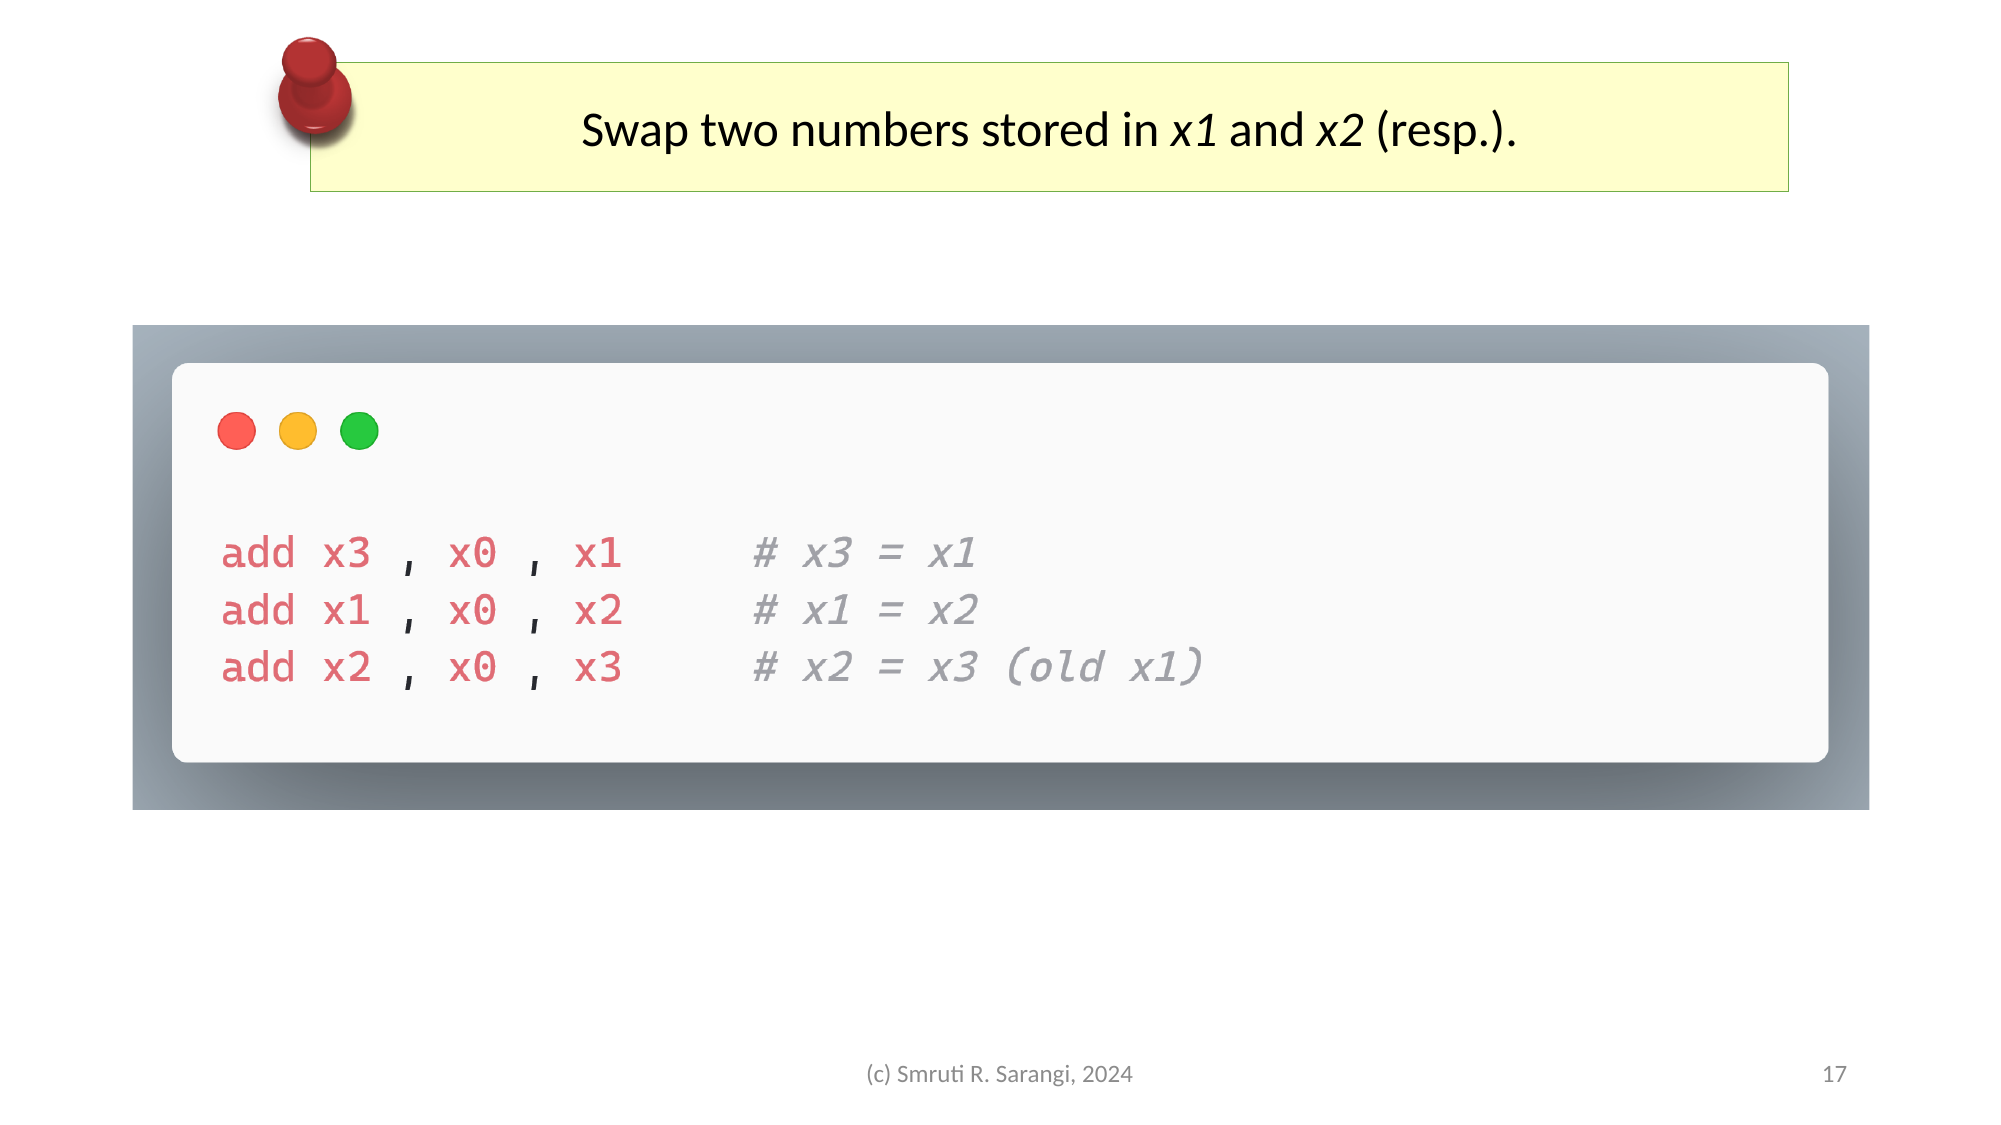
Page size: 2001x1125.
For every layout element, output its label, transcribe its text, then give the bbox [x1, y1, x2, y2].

picture [255, 36, 365, 166]
text_box Swap two numbers stored in x1 and x2 (resp.). [310, 62, 1789, 192]
footer (c) Smruti R. Sarangi, 2024 [662, 1042, 1338, 1103]
slide_number 17 [1412, 1042, 1863, 1103]
picture [132, 325, 1870, 810]
